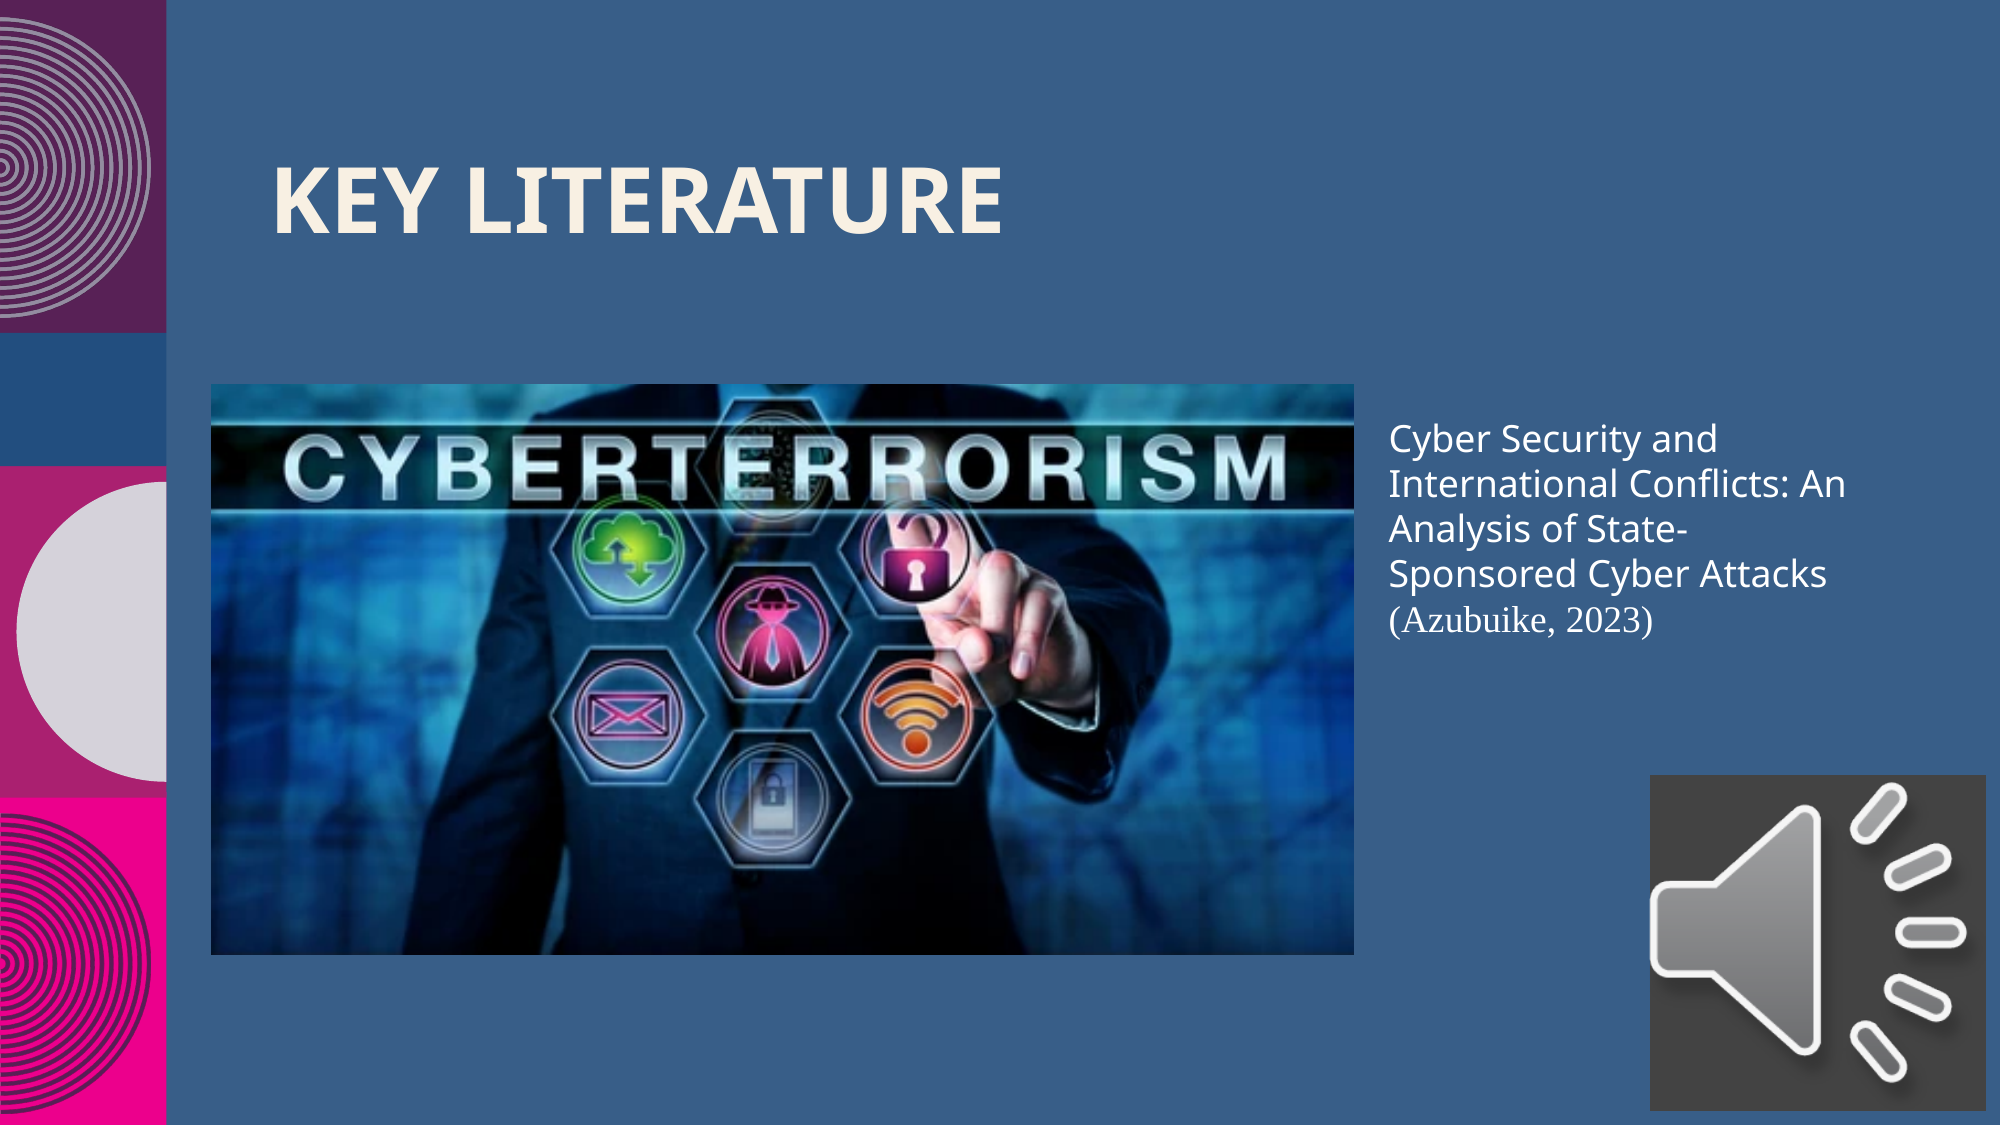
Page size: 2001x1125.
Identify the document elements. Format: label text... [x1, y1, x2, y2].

picture [1, 18, 151, 318]
picture [1648, 773, 1987, 1112]
title Key Literature [254, 146, 1874, 370]
picture [1, 814, 151, 1114]
list Cyber Security and International Conflicts: An Analysis of State-Sponsored Cyber Attacks (Azubuike, 2023) [1373, 407, 1874, 1024]
picture [211, 384, 1354, 955]
